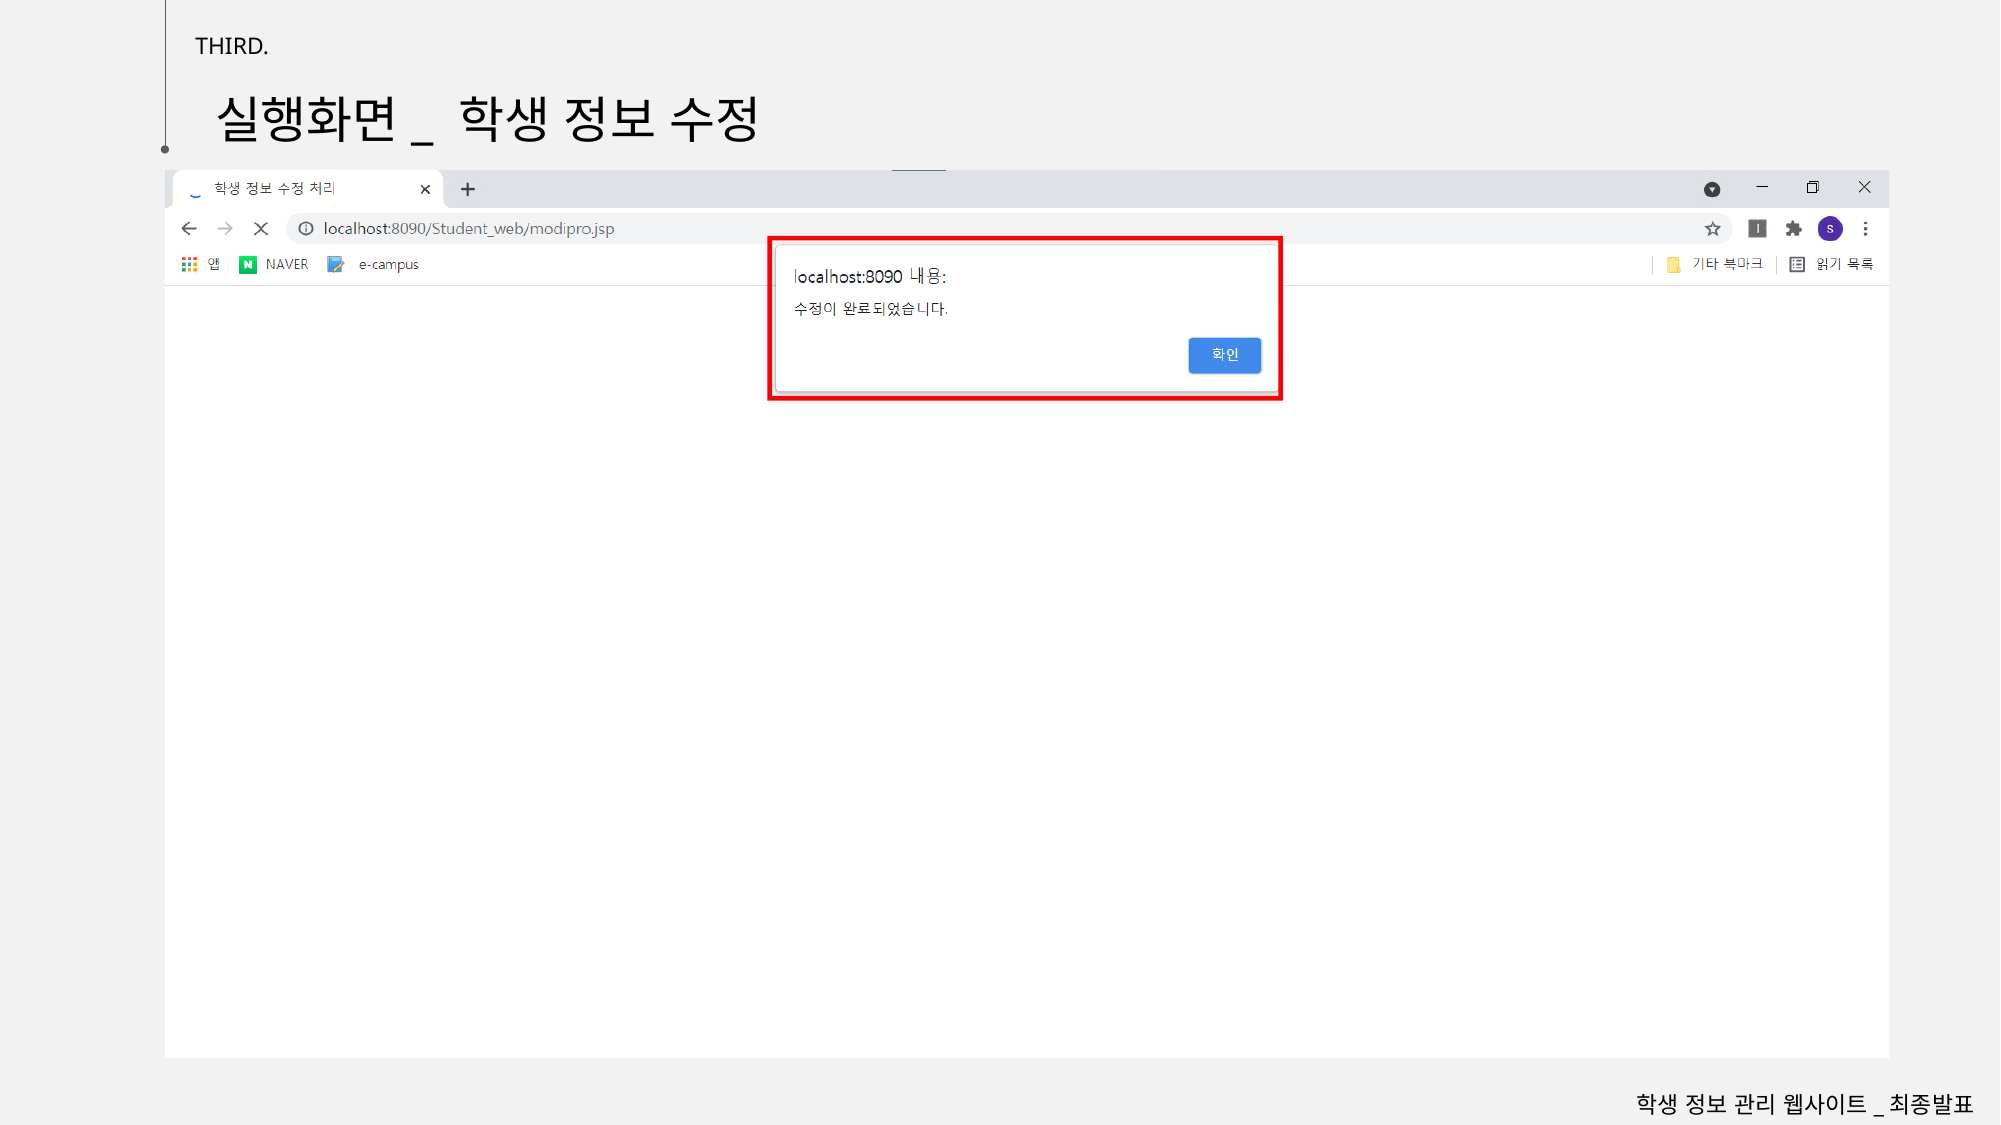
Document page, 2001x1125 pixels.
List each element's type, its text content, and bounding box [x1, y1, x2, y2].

picture [164, 170, 1890, 1058]
text_box THIRD. [180, 17, 284, 67]
text_box 학생 정보 관리 웹사이트_최종발표 [1621, 1076, 1990, 1125]
text_box 실행화면_ 학생 정보 수정 [200, 67, 778, 157]
